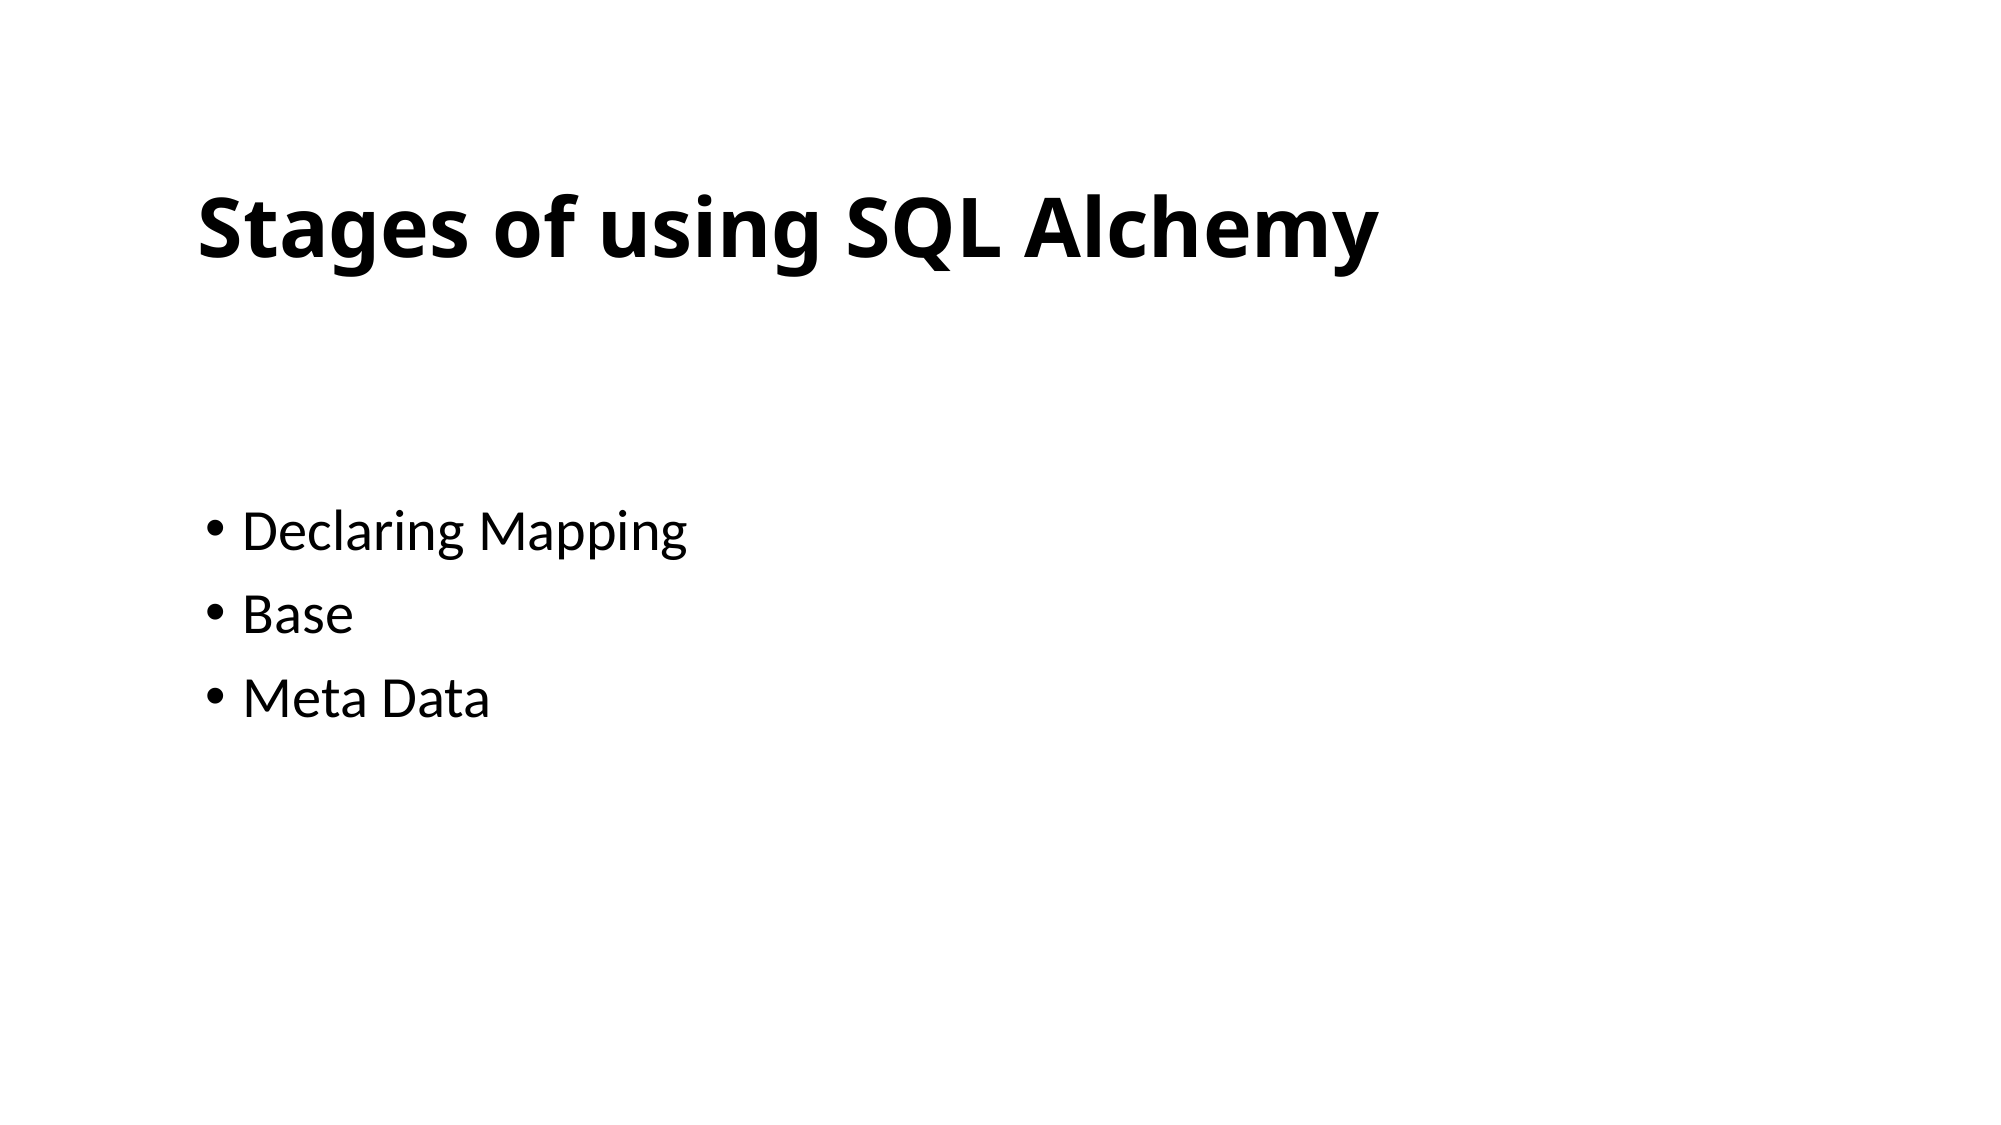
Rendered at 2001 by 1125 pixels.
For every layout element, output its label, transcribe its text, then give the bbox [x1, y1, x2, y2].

list Declaring Mapping Base Meta Data [190, 401, 1115, 1007]
title Stages of using SQL Alchemy [183, 90, 1851, 284]
